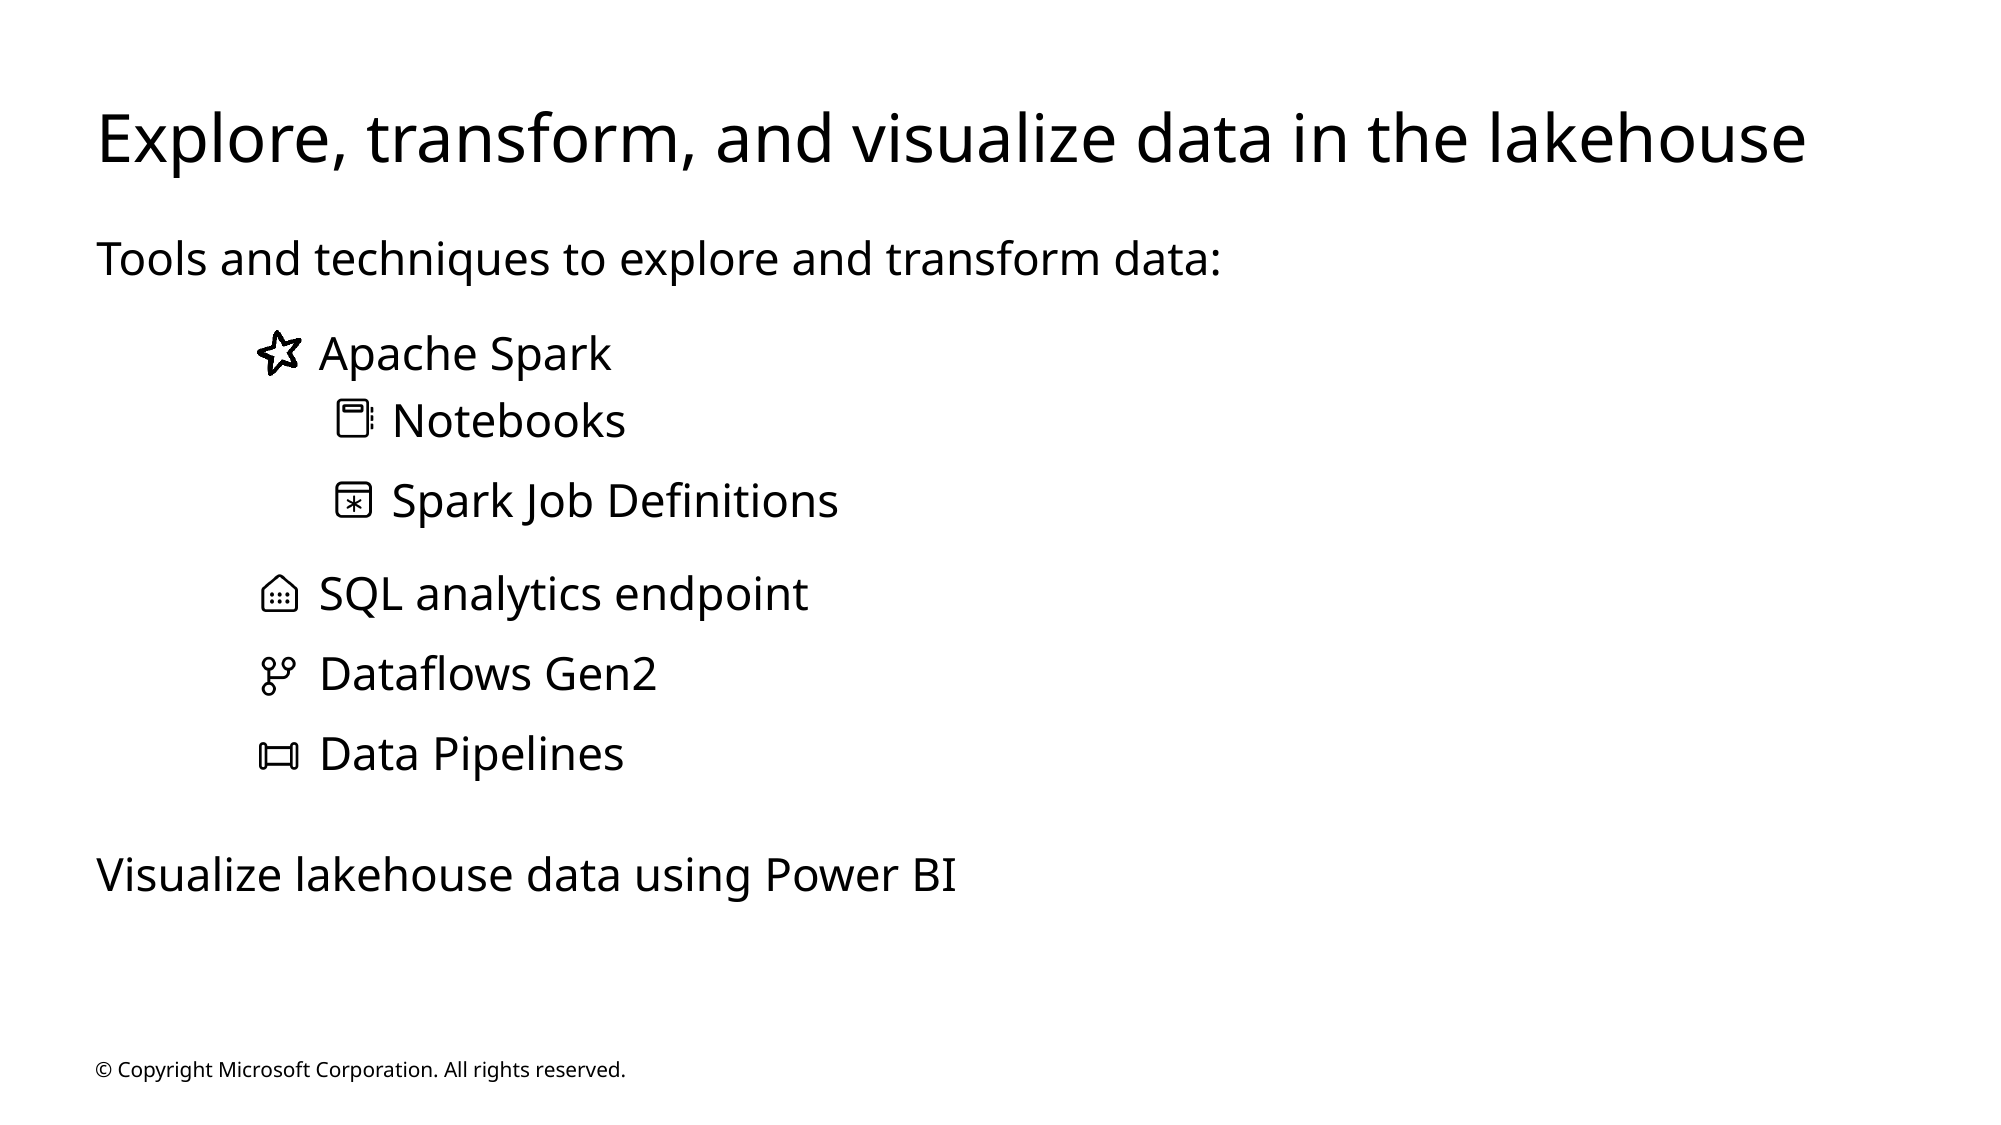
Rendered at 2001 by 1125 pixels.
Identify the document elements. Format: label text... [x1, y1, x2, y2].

text_box Tools and techniques to explore and transform data: [96, 229, 1903, 307]
title Explore, transform, and visualize data in the lakehouse [96, 96, 1903, 200]
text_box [256, 300, 1109, 809]
text_box Visualize lakehouse data using Power BI [96, 845, 1903, 924]
